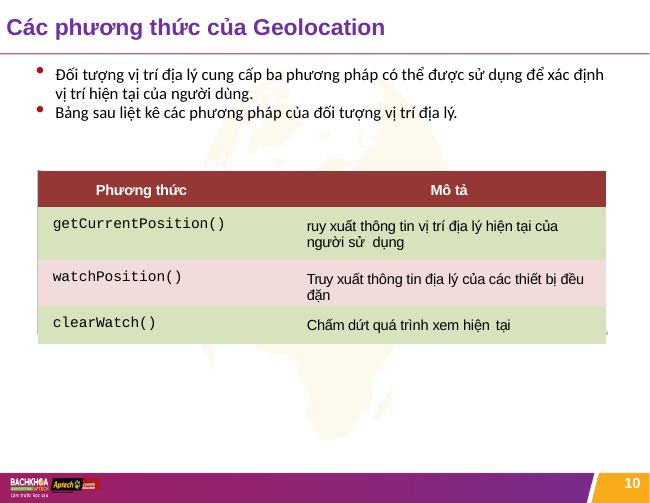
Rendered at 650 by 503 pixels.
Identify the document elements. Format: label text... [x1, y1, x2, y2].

table_cell watchPosition() [38, 260, 245, 306]
table_header Phương thức [38, 171, 245, 207]
table_header Mô tả [245, 171, 606, 207]
text_box [37, 170, 609, 335]
table_cell ruy xuất thông tin vị trí địa lý hiện tại của người sử dụng [245, 207, 606, 260]
table_cell Chấm dứt quá trình xem hiện tại [245, 306, 606, 344]
slide_number 10 [617, 340, 646, 503]
table_cell clearWatch() [38, 306, 245, 344]
table_cell Truy xuất thông tin địa lý của các thiết bị đều đặn [245, 260, 606, 306]
picture [0, 0, 650, 503]
text_box Đối tượng vị trí địa lý cung cấp ba phương pháp có thể được sử dụng để xác định vị trí hiện tại của người dùng. Bảng sau liệt kê các phương pháp của đối tượng vị trí địa lý. [34, 62, 610, 123]
table_cell getCurrentPosition() [38, 207, 245, 260]
title Các phương thức của Geolocation [5, 0, 505, 68]
